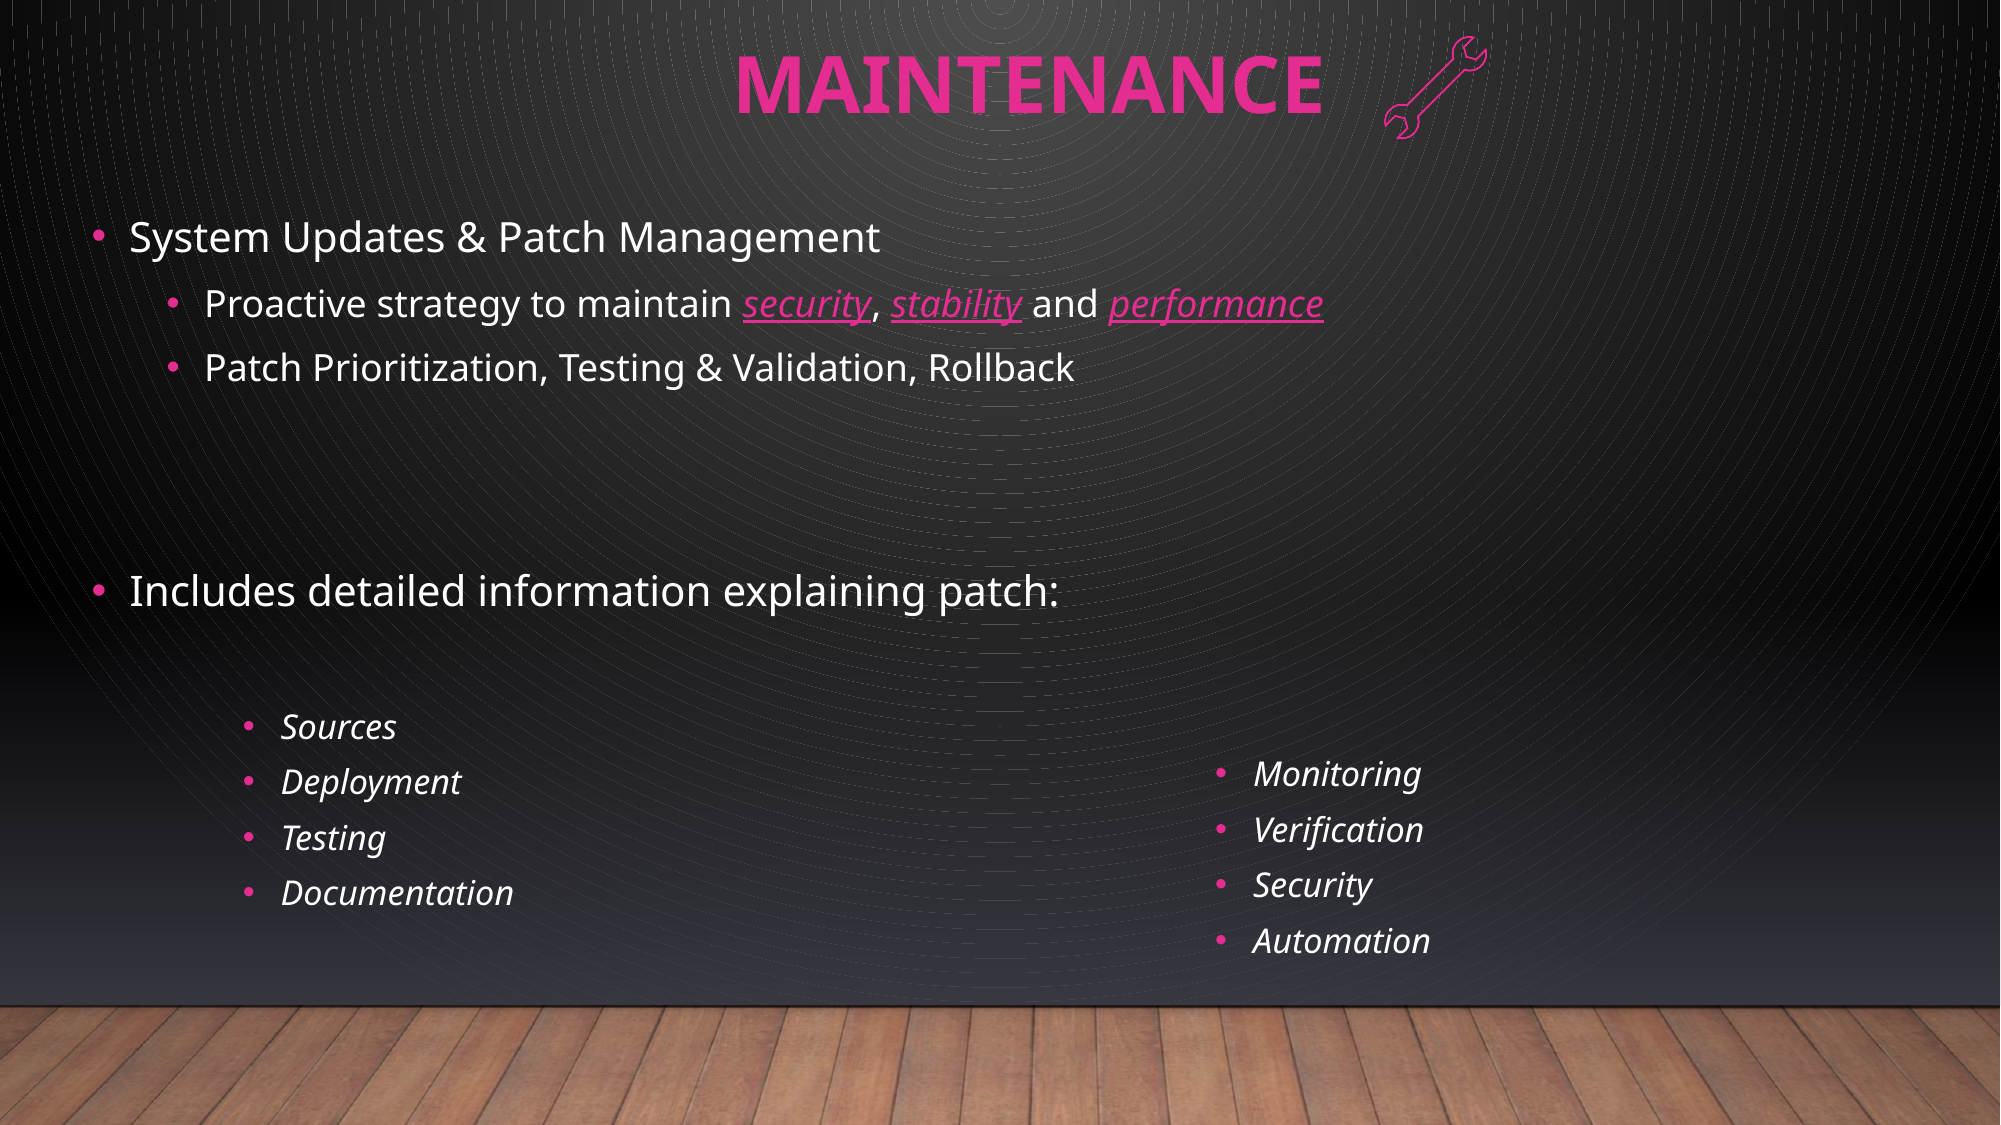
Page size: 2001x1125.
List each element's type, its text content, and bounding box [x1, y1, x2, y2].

text_box System Updates & Patch Management Proactive strategy to maintain security, stability and performance Patch Prioritization, Testing & Validation, Rollback [76, 192, 1655, 443]
picture [1378, 31, 1492, 144]
picture [0, 1005, 2000, 1125]
title Maintenance [266, 1, 1792, 174]
list Includes detailed information explaining patch: Sources Deployment Testing Documentation Monitoring Verification Security Automation [76, 502, 2000, 975]
